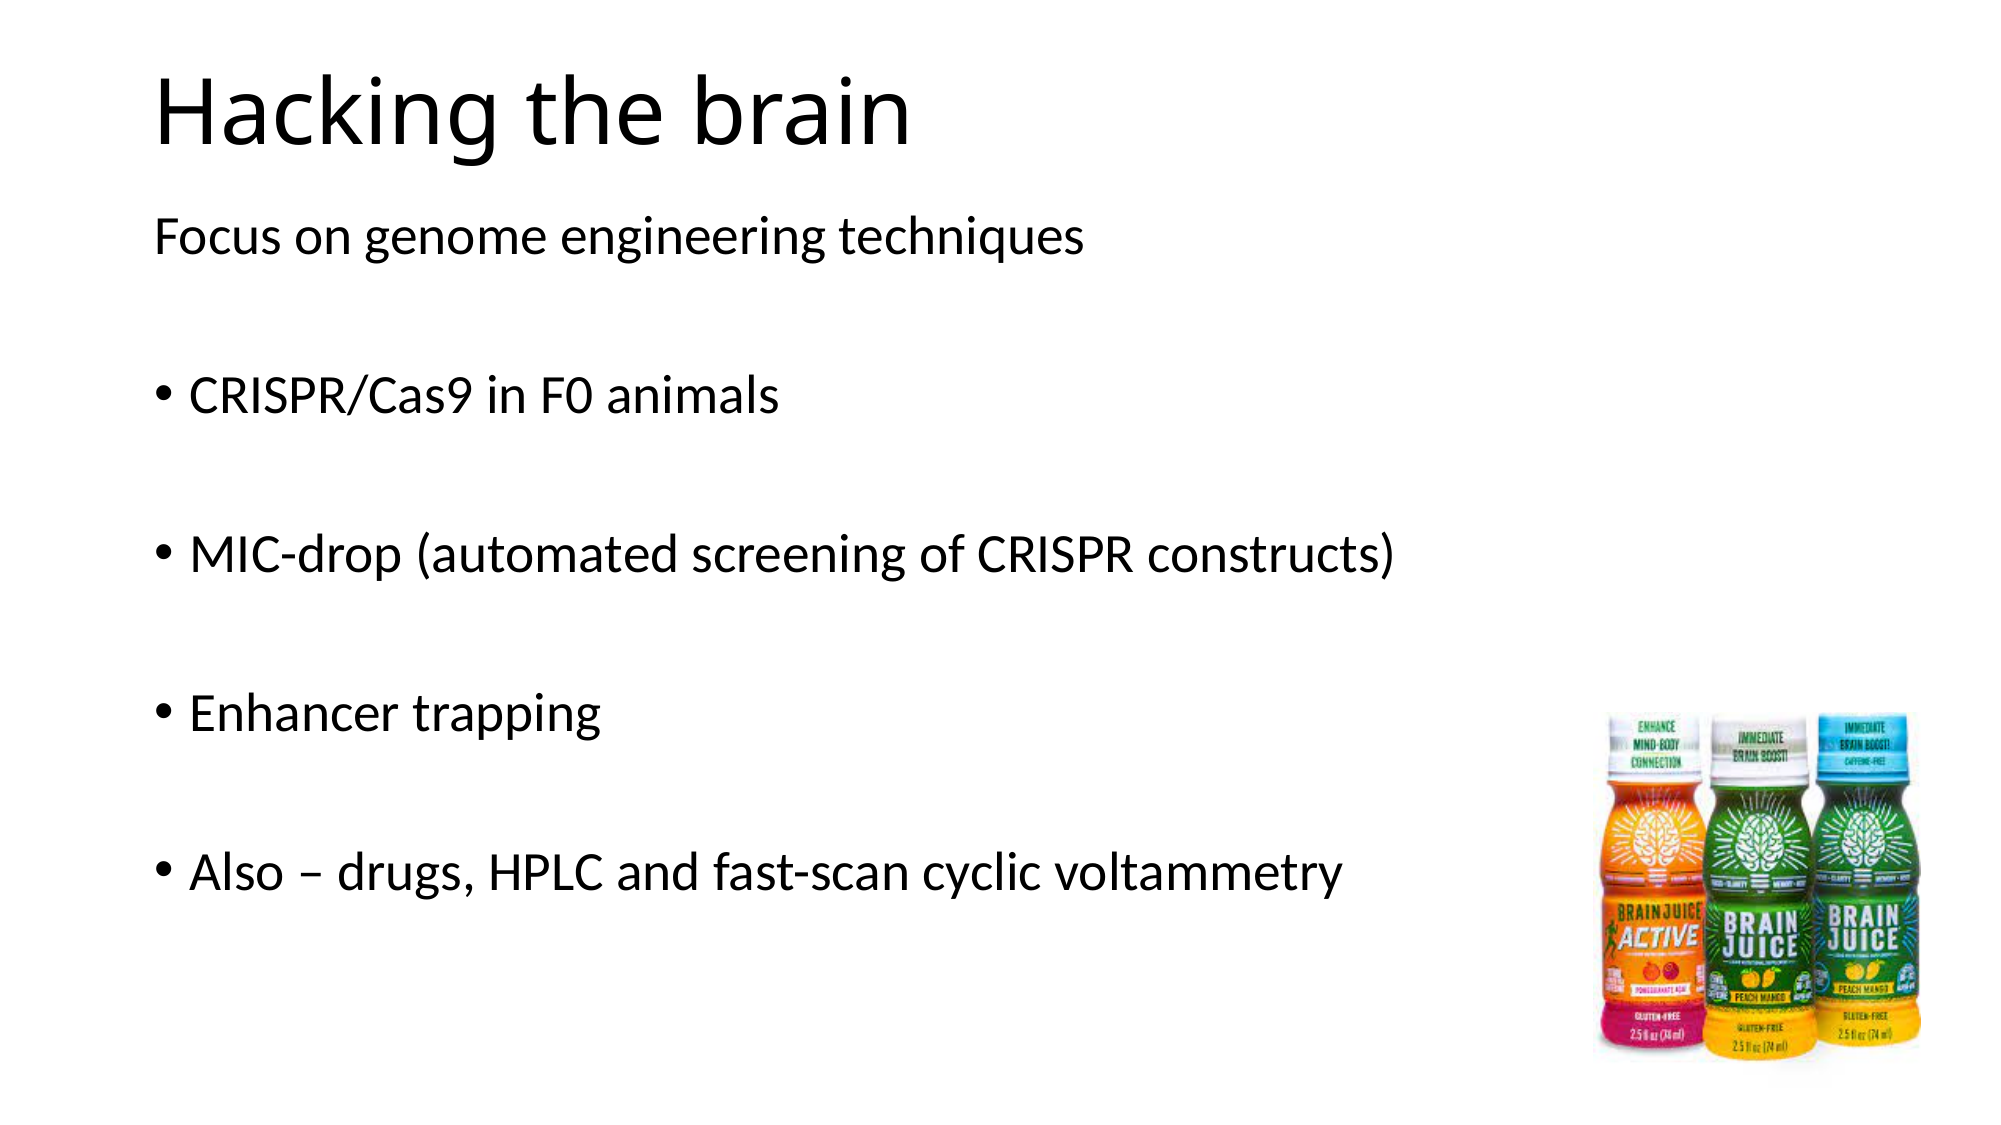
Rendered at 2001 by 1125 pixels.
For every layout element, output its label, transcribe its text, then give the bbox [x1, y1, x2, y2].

list Focus on genome engineering techniques CRISPR/Cas9 in F0 animals MIC-drop (automated screening of CRISPR constructs) Enhancer trapping Also – drugs, HPLC and fast-scan cyclic voltammetry [139, 199, 1865, 914]
picture [1593, 712, 1921, 1089]
title Hacking the brain [137, 6, 1863, 224]
